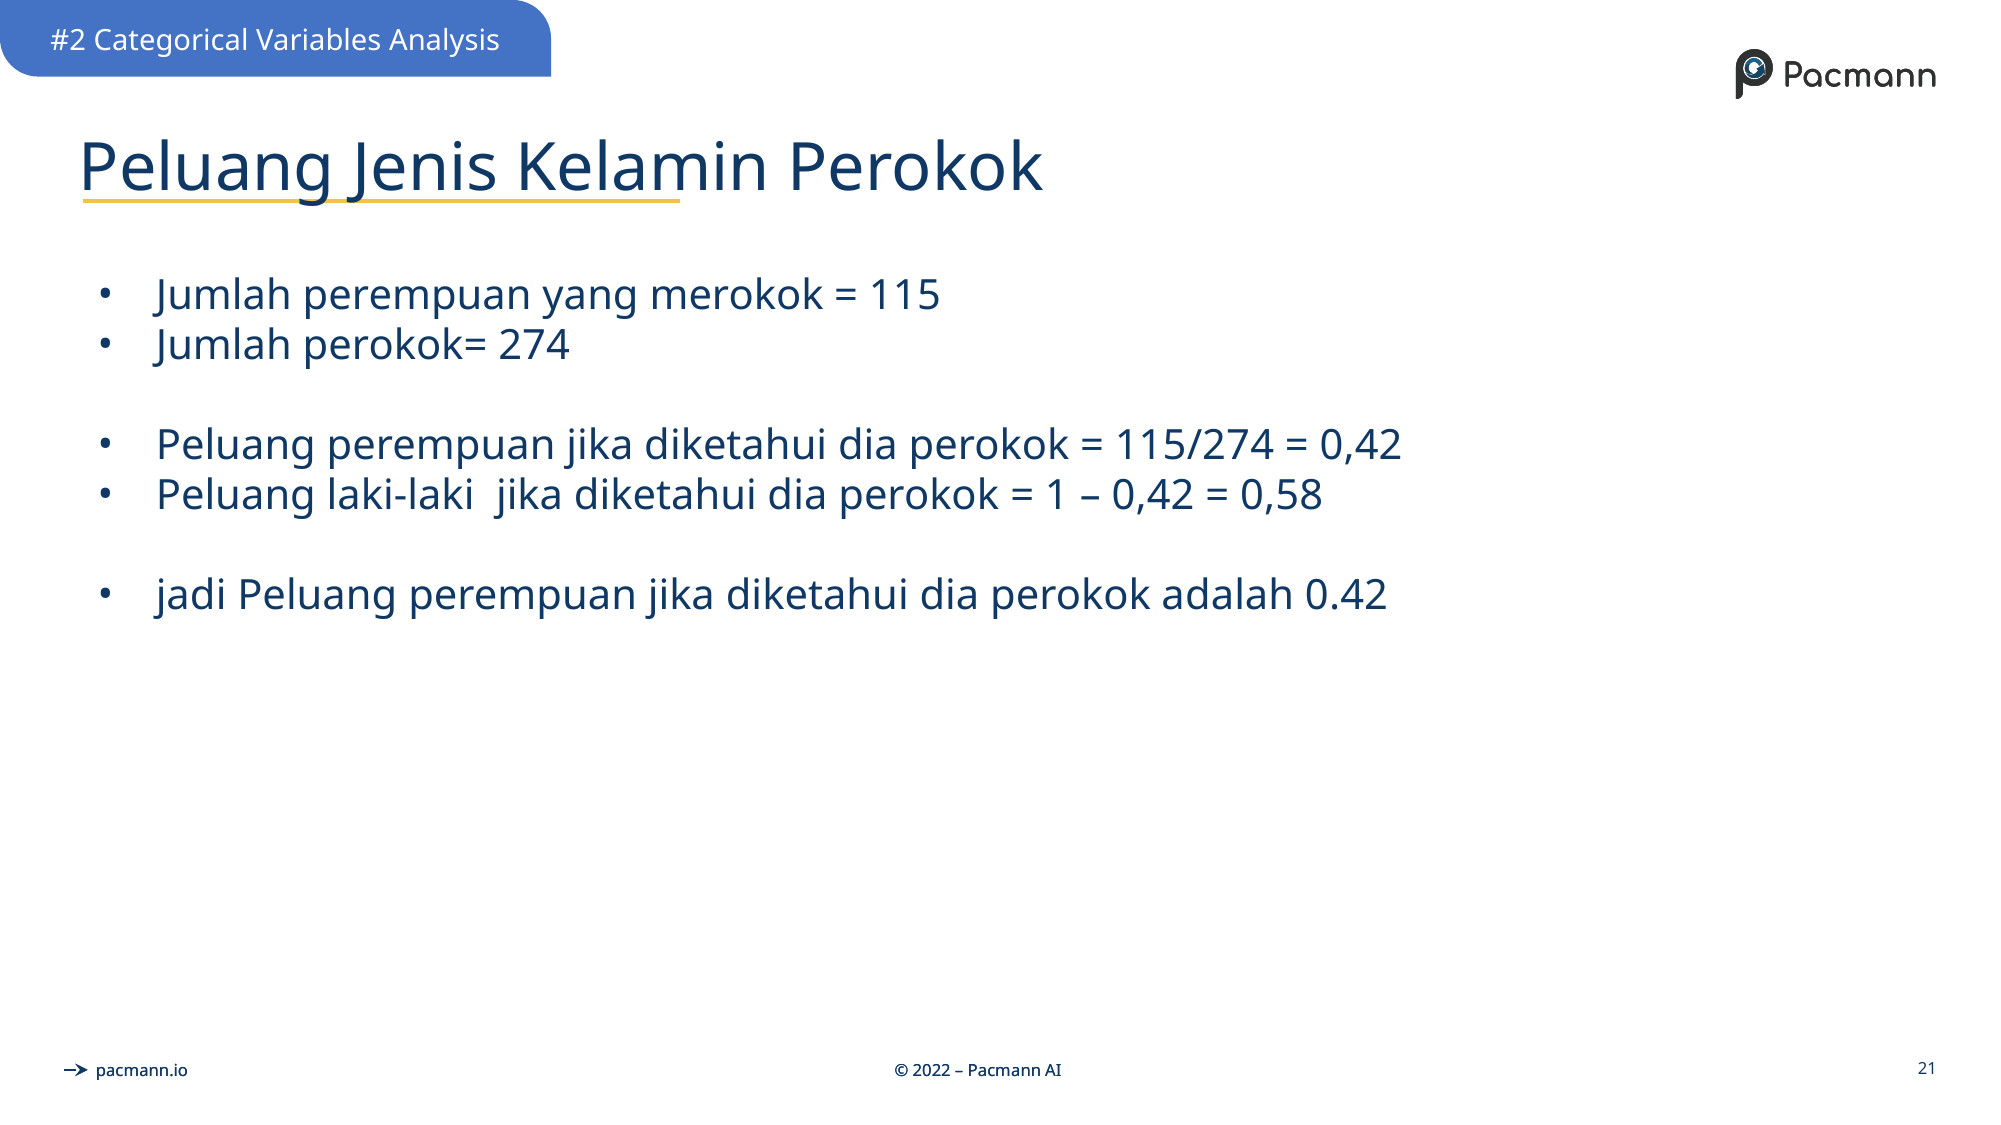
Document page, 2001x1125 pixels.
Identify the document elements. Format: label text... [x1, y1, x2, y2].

text_box #2 Categorical Variables Analysis [0, 0, 554, 79]
title Peluang Jenis Kelamin Perokok [63, 59, 1935, 278]
picture [1707, 36, 1966, 112]
text_box Jumlah perempuan yang merokok = 115 Jumlah perokok= 274 Peluang perempuan jika diketahui dia perokok = 115/274 = 0,42 Peluang laki-laki jika diketahui dia perokok = 1 – 0,42 = 0,58 jadi Peluang perempuan jika diketahui dia perokok adalah 0.42 [65, 259, 1934, 625]
